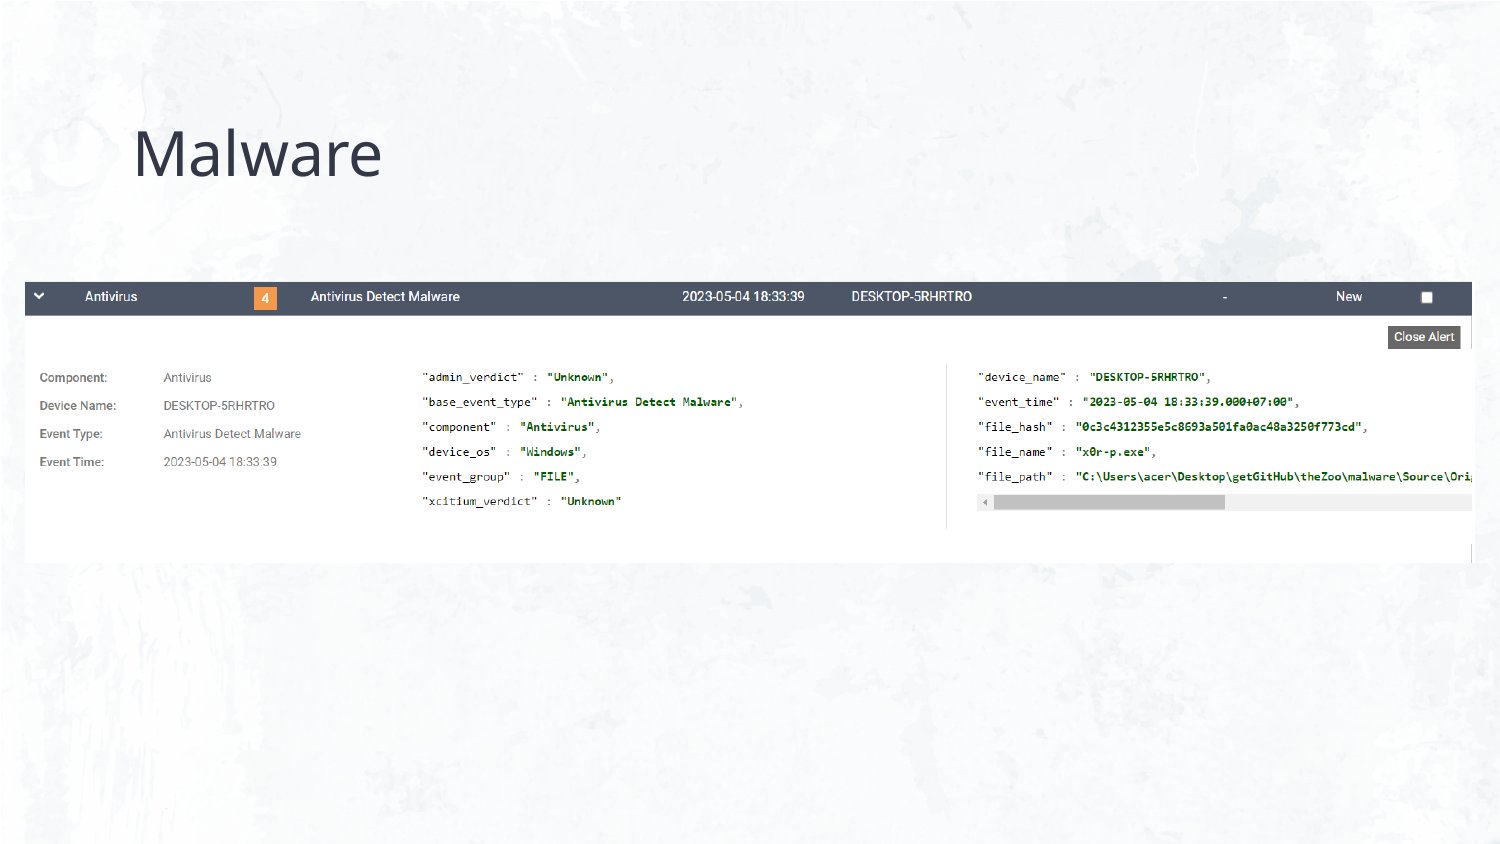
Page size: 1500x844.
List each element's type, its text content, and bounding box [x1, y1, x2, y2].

title Malware [117, 87, 1383, 204]
picture [2, 2, 1500, 844]
